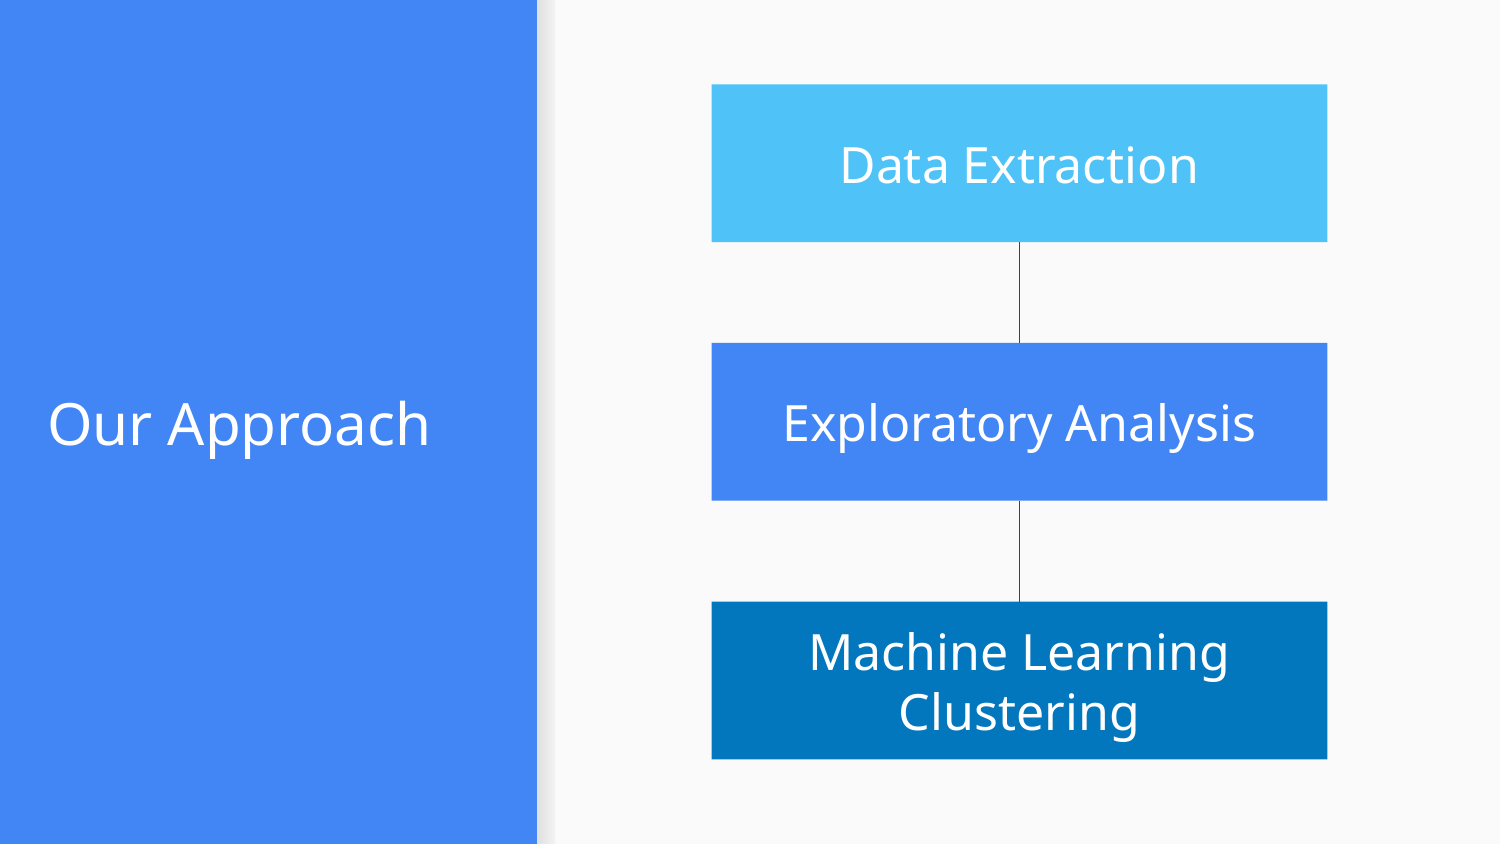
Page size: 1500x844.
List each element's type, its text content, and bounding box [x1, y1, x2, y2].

title Data Extraction [711, 84, 1328, 243]
title Exploratory Analysis [711, 342, 1328, 501]
title Machine Learning Clustering [711, 601, 1328, 760]
title Our Approach [32, 371, 493, 473]
